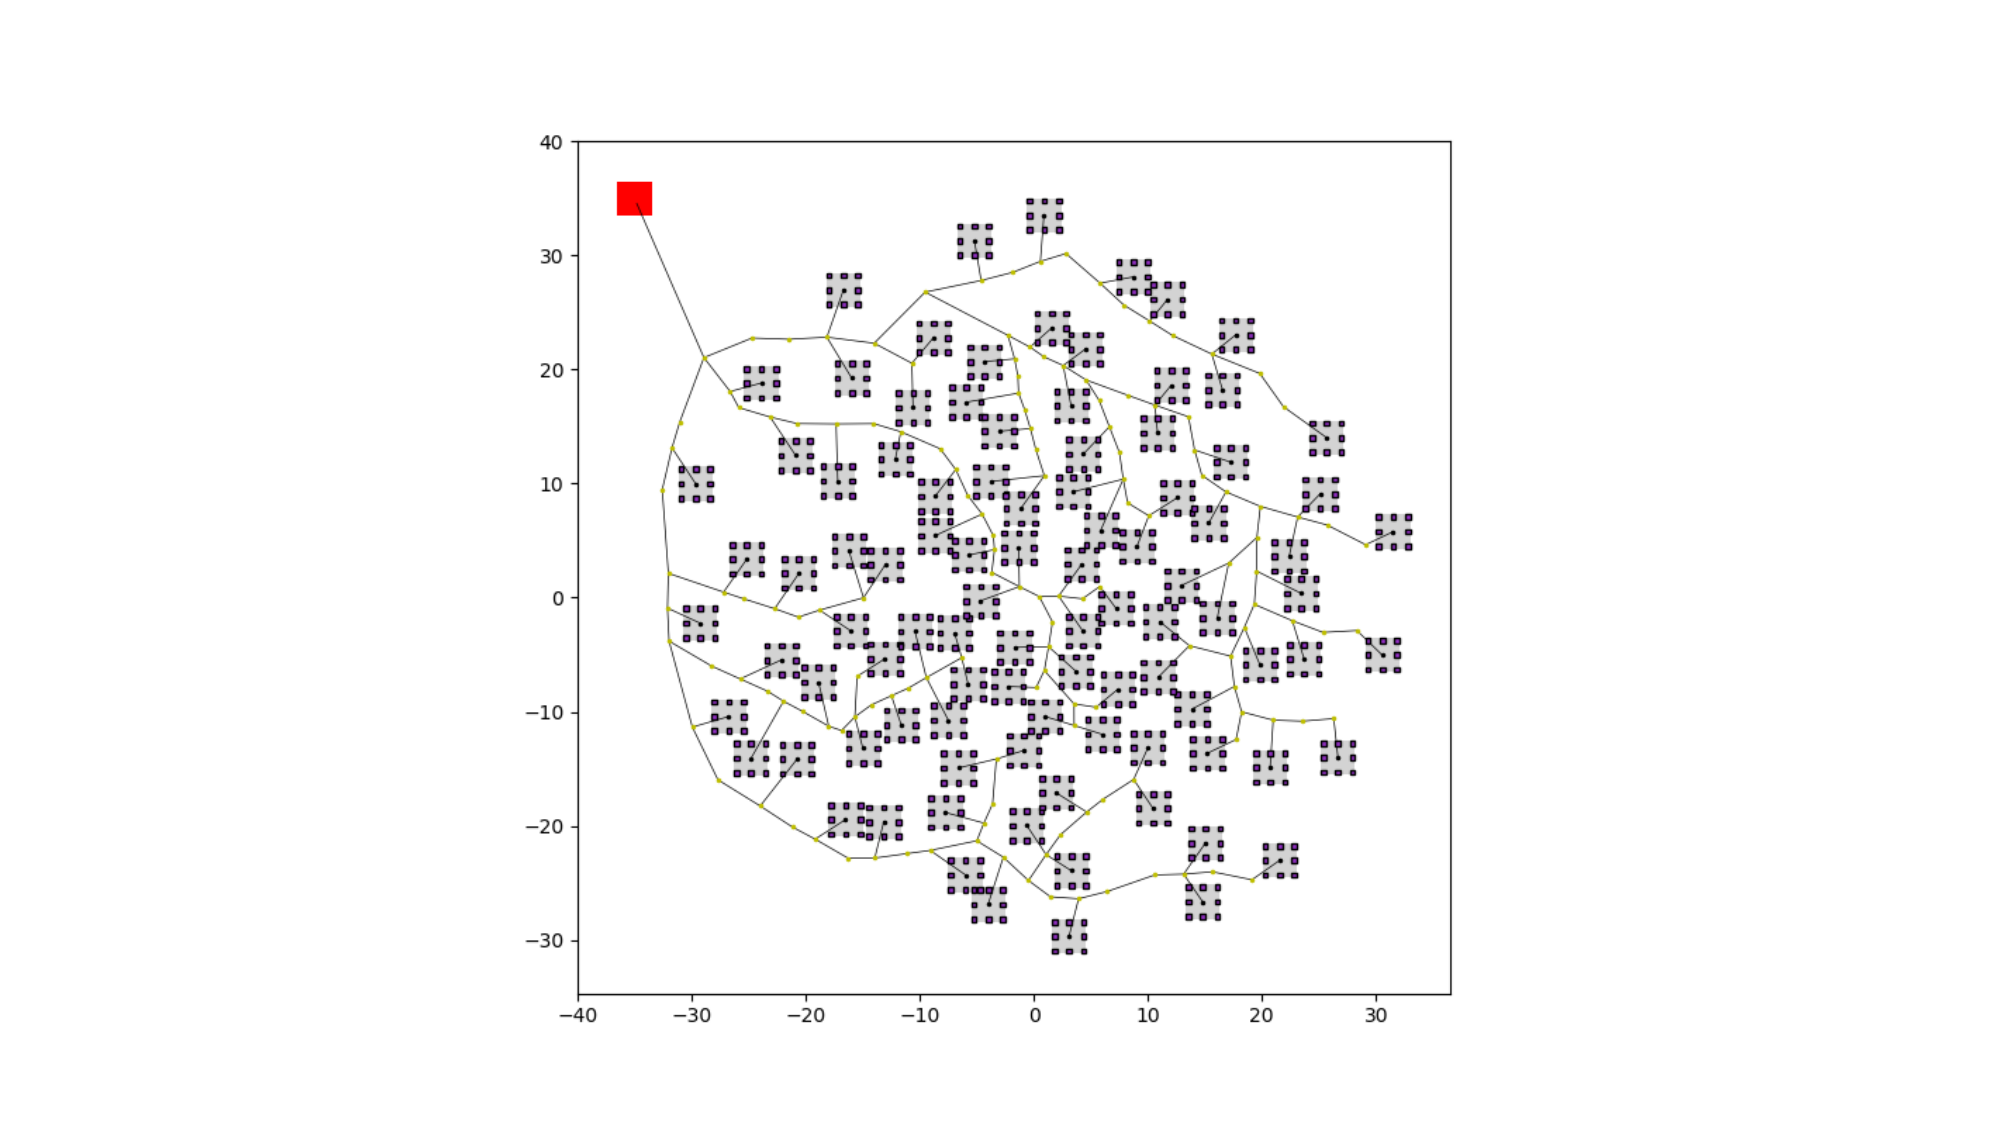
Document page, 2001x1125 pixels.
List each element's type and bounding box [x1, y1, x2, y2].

picture [437, 0, 1563, 1125]
